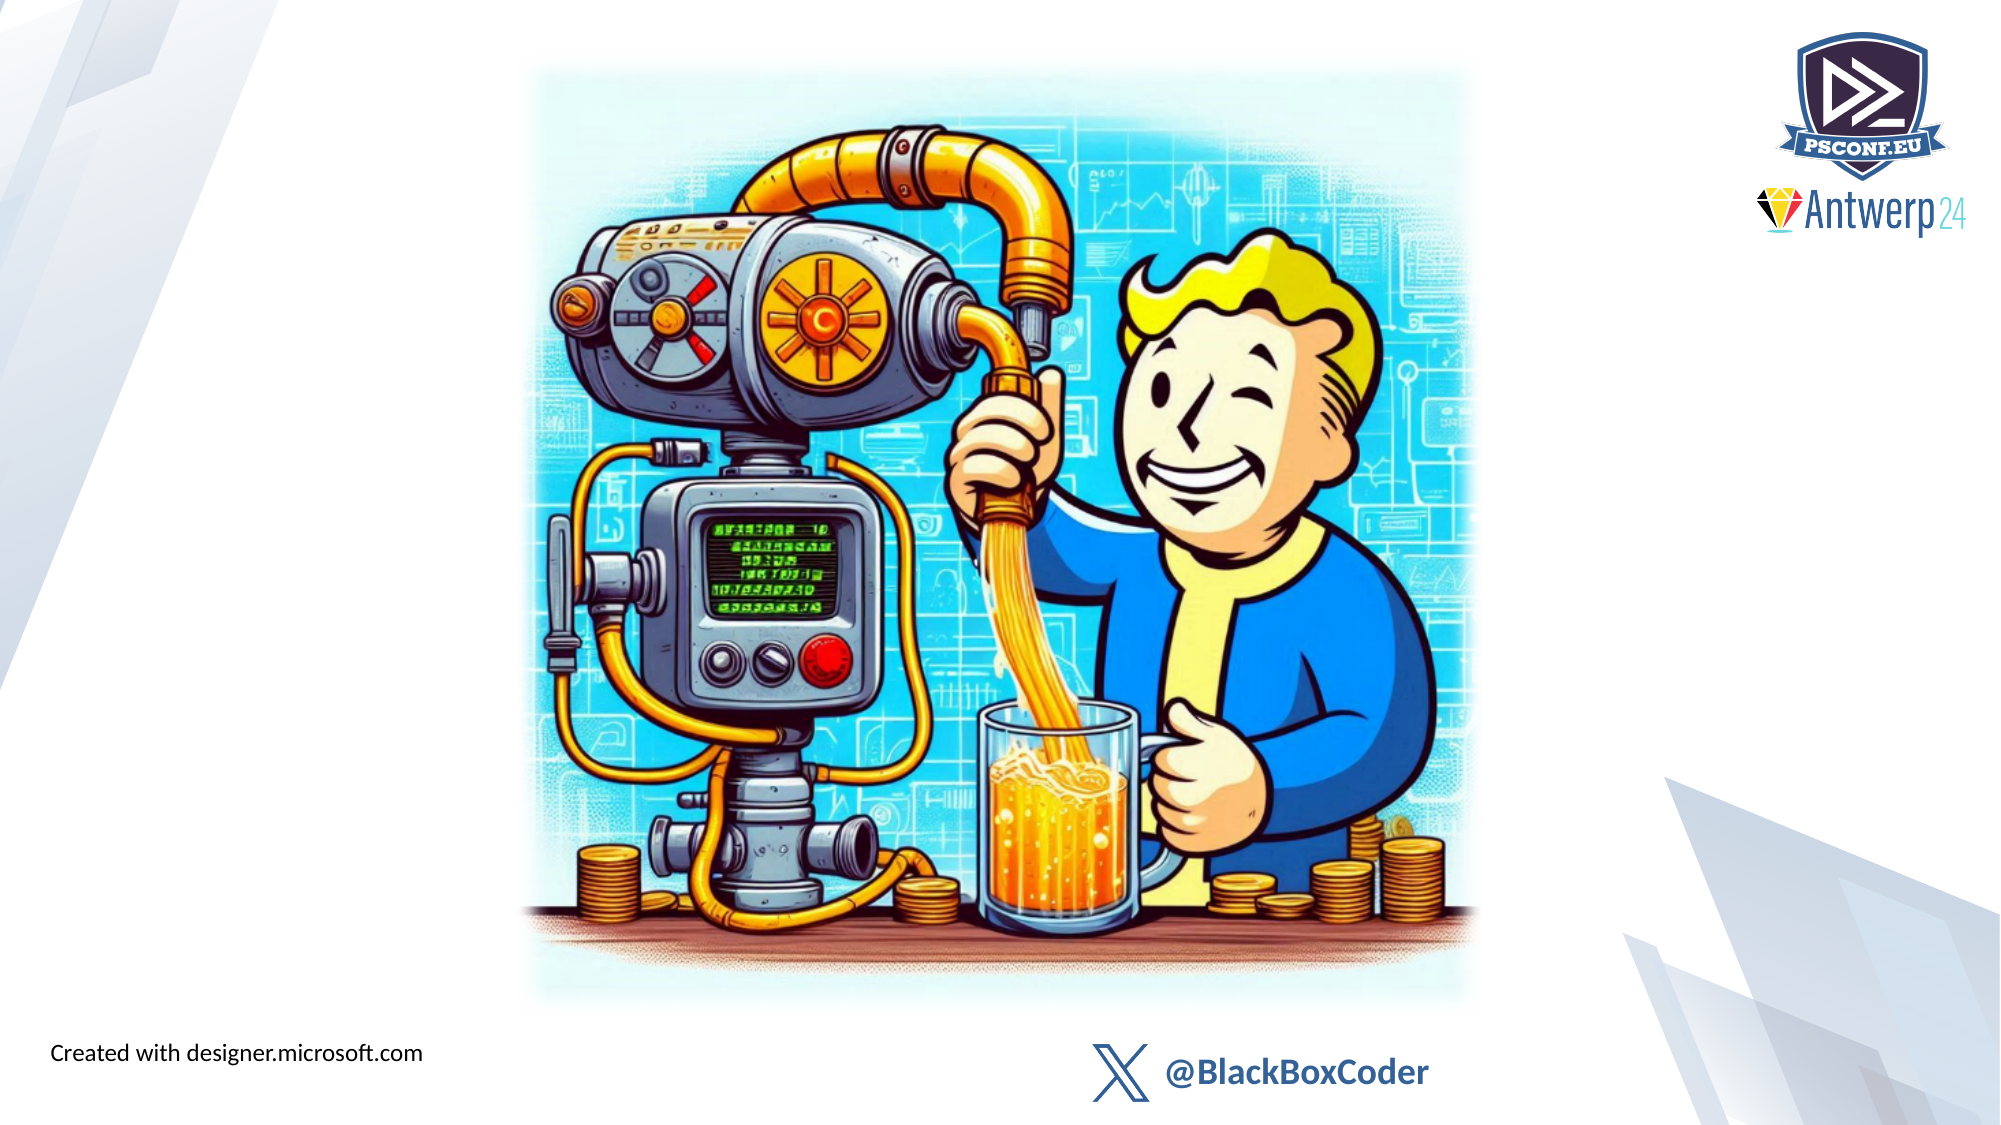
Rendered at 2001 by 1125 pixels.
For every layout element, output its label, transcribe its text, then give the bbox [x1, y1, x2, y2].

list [517, 52, 1483, 1017]
text_box Created with designer.microsoft.com [35, 1028, 440, 1074]
picture [0, 0, 2000, 1125]
